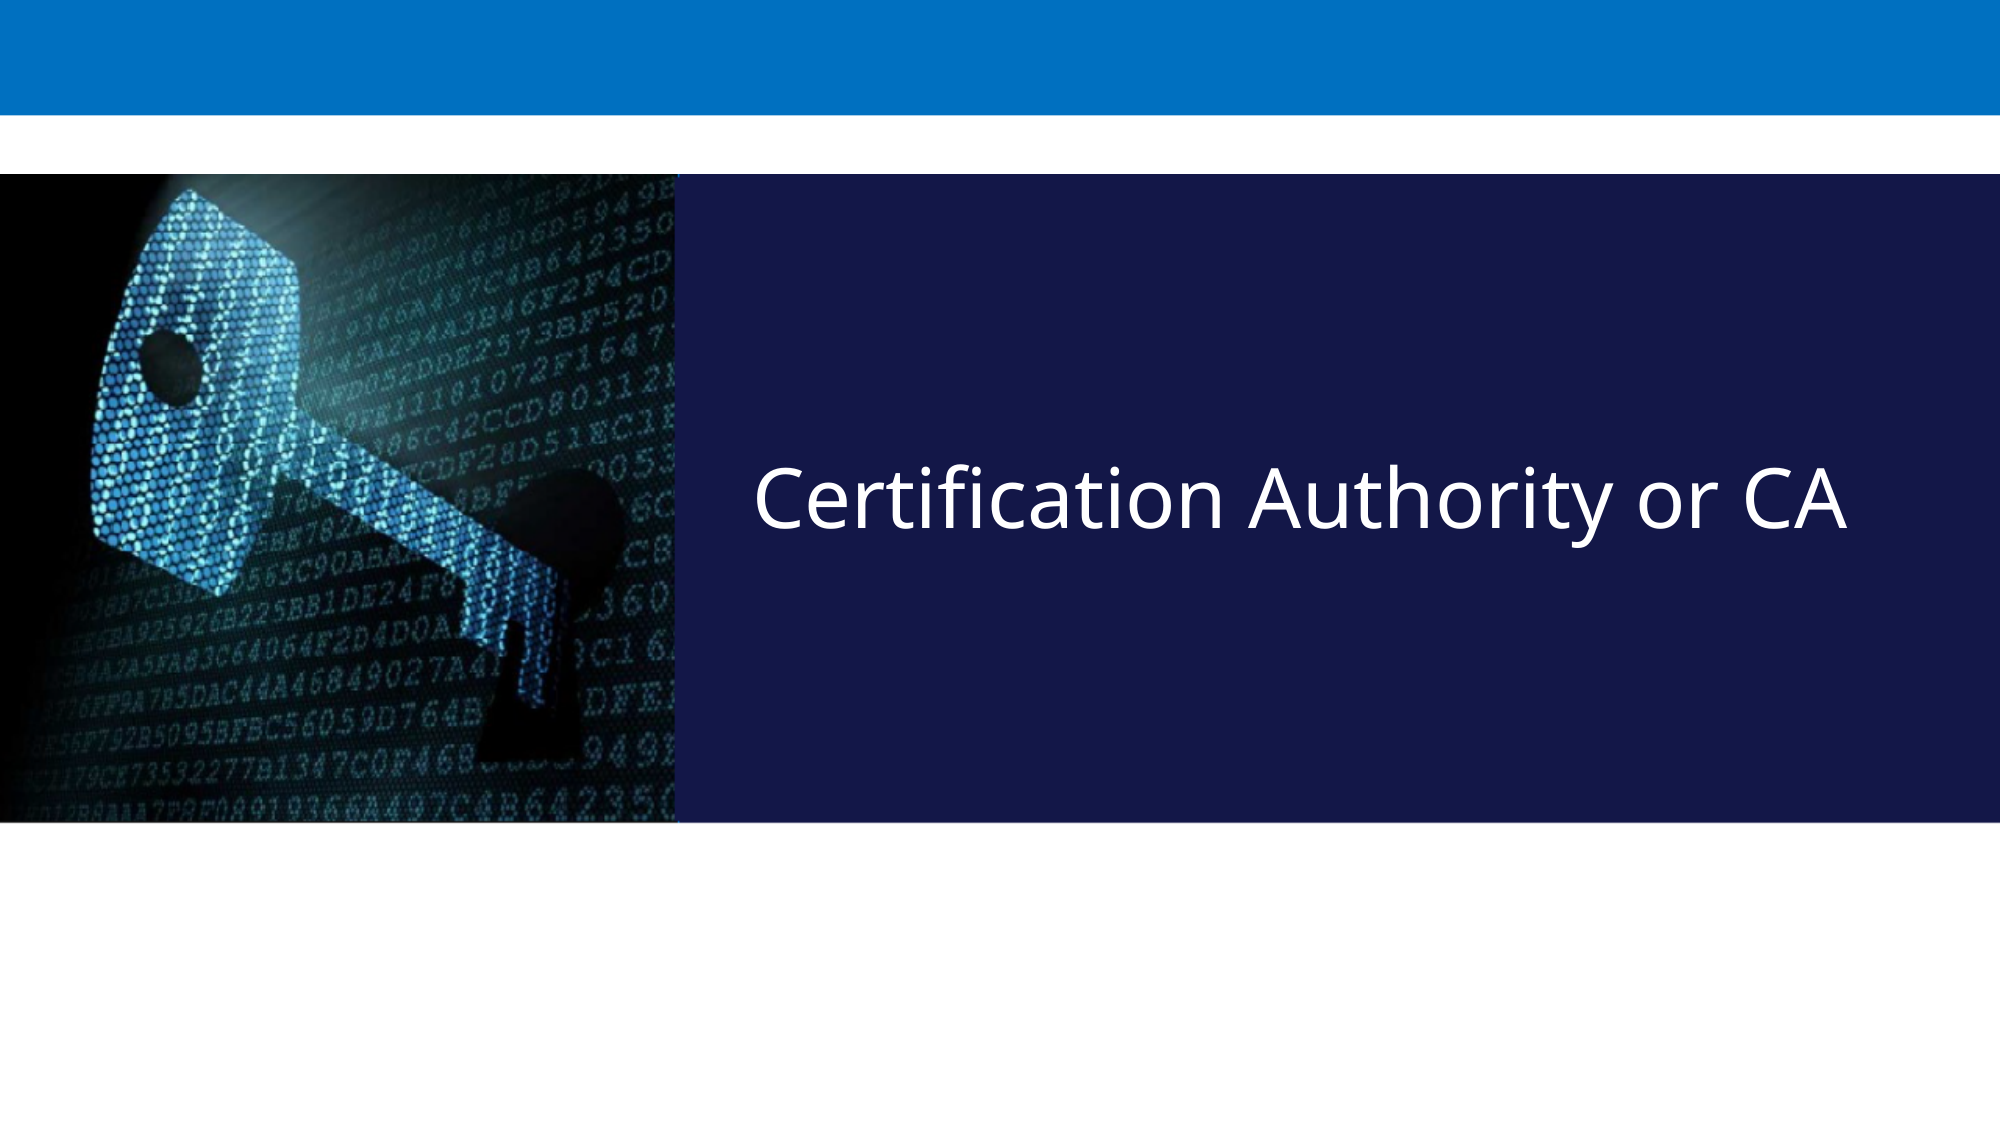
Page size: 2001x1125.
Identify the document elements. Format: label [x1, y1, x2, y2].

picture [0, 174, 2000, 826]
